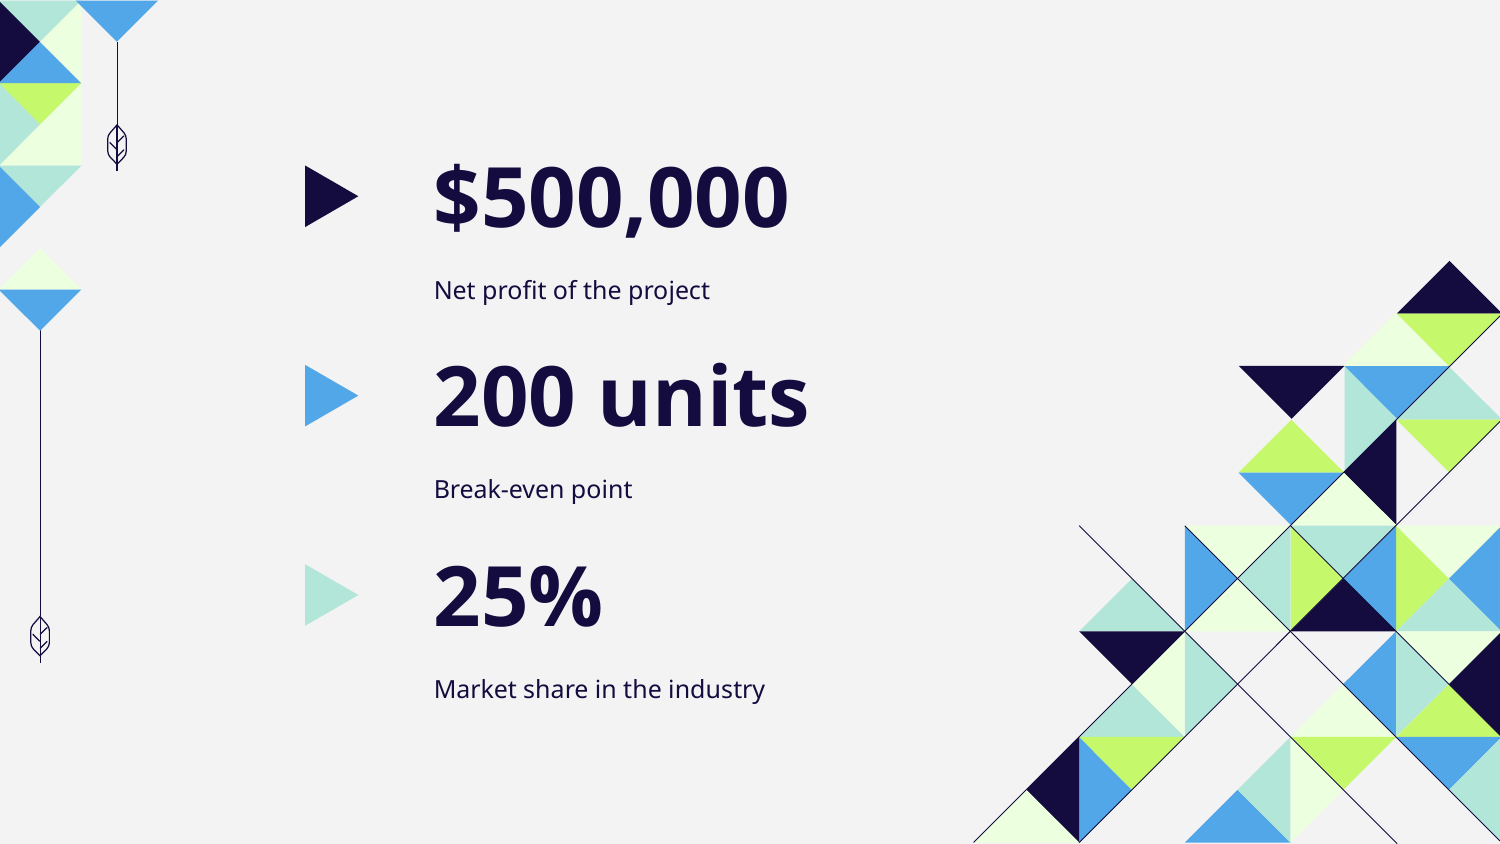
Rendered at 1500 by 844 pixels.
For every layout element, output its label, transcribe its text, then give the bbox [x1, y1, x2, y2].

title $500,000 [418, 133, 992, 259]
subtitle Net profit of the project [418, 259, 974, 312]
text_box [973, 260, 1500, 844]
text_box [305, 564, 359, 626]
subtitle Market share in the industry [418, 658, 968, 711]
subtitle Break-even point [418, 459, 968, 512]
title 25% [418, 531, 968, 658]
text_box [305, 364, 359, 427]
text_box [305, 165, 359, 228]
title 200 units [418, 332, 968, 459]
